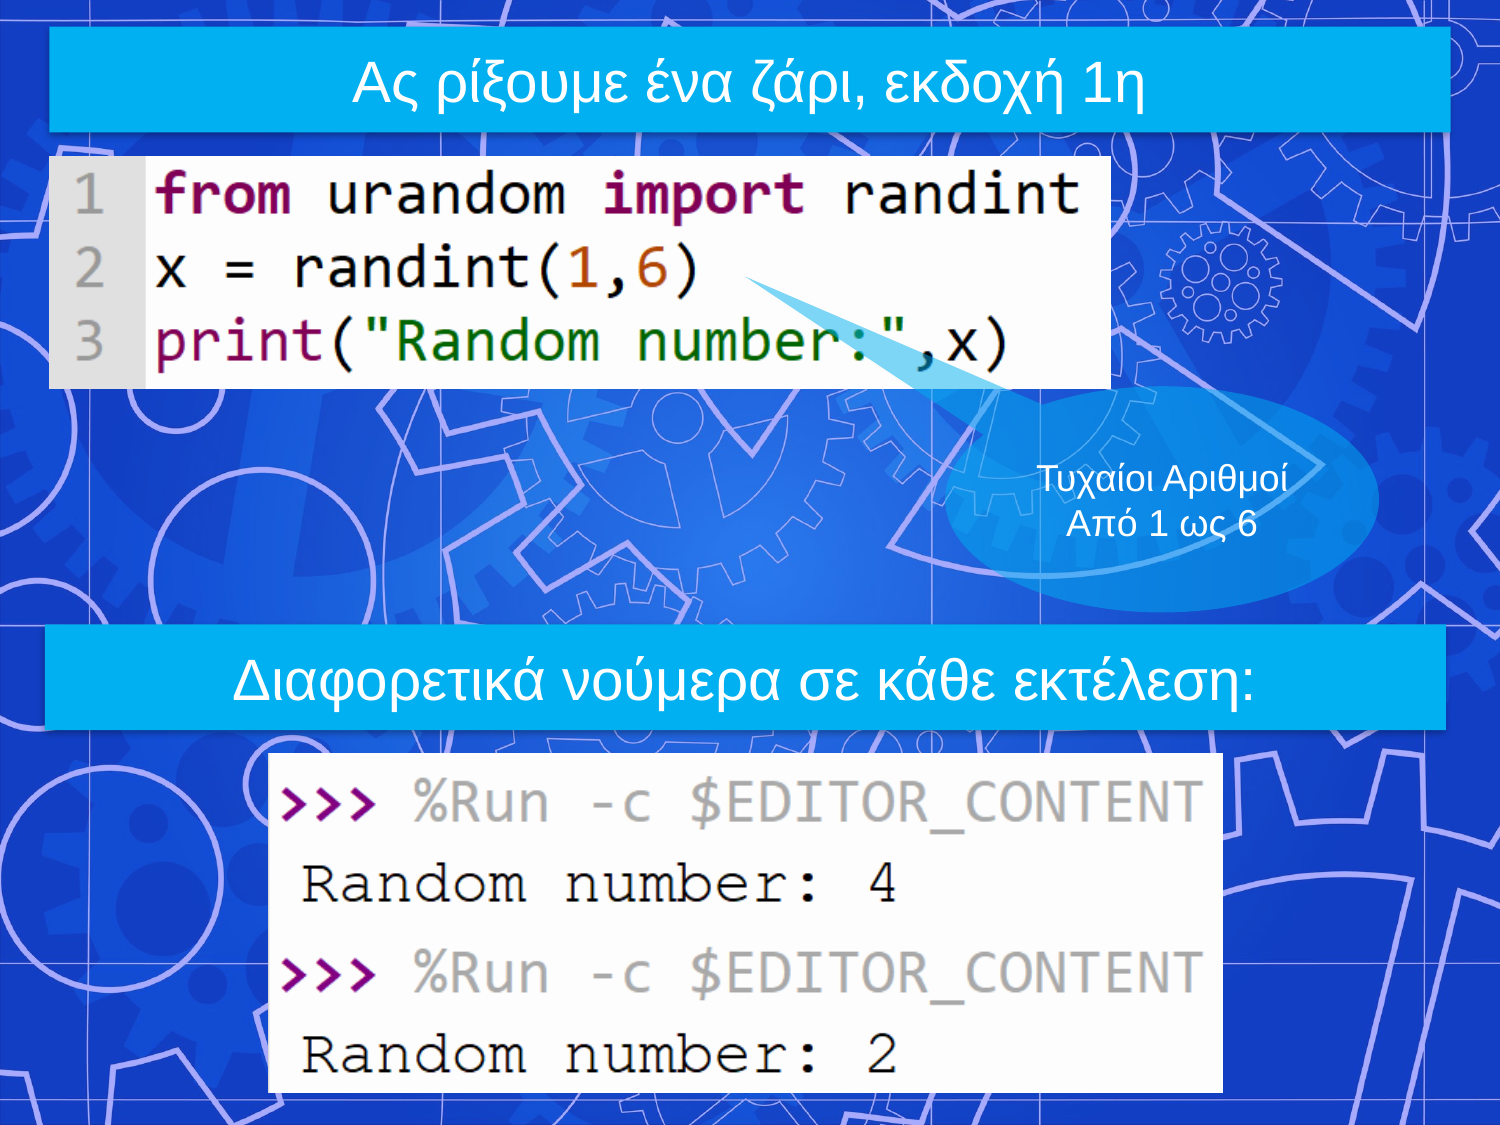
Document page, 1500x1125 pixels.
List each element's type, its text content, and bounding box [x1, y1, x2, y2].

text_box Τυχαίοι Αριθμοί Από 1 ως 6 [924, 384, 1382, 615]
picture [0, 0, 1500, 1125]
text_box Ας ρίξουμε ένα ζάρι, εκδοχή 1η [47, 24, 1453, 134]
text_box Διαφορετικά νούμερα σε κάθε εκτέλεση: [43, 622, 1448, 732]
